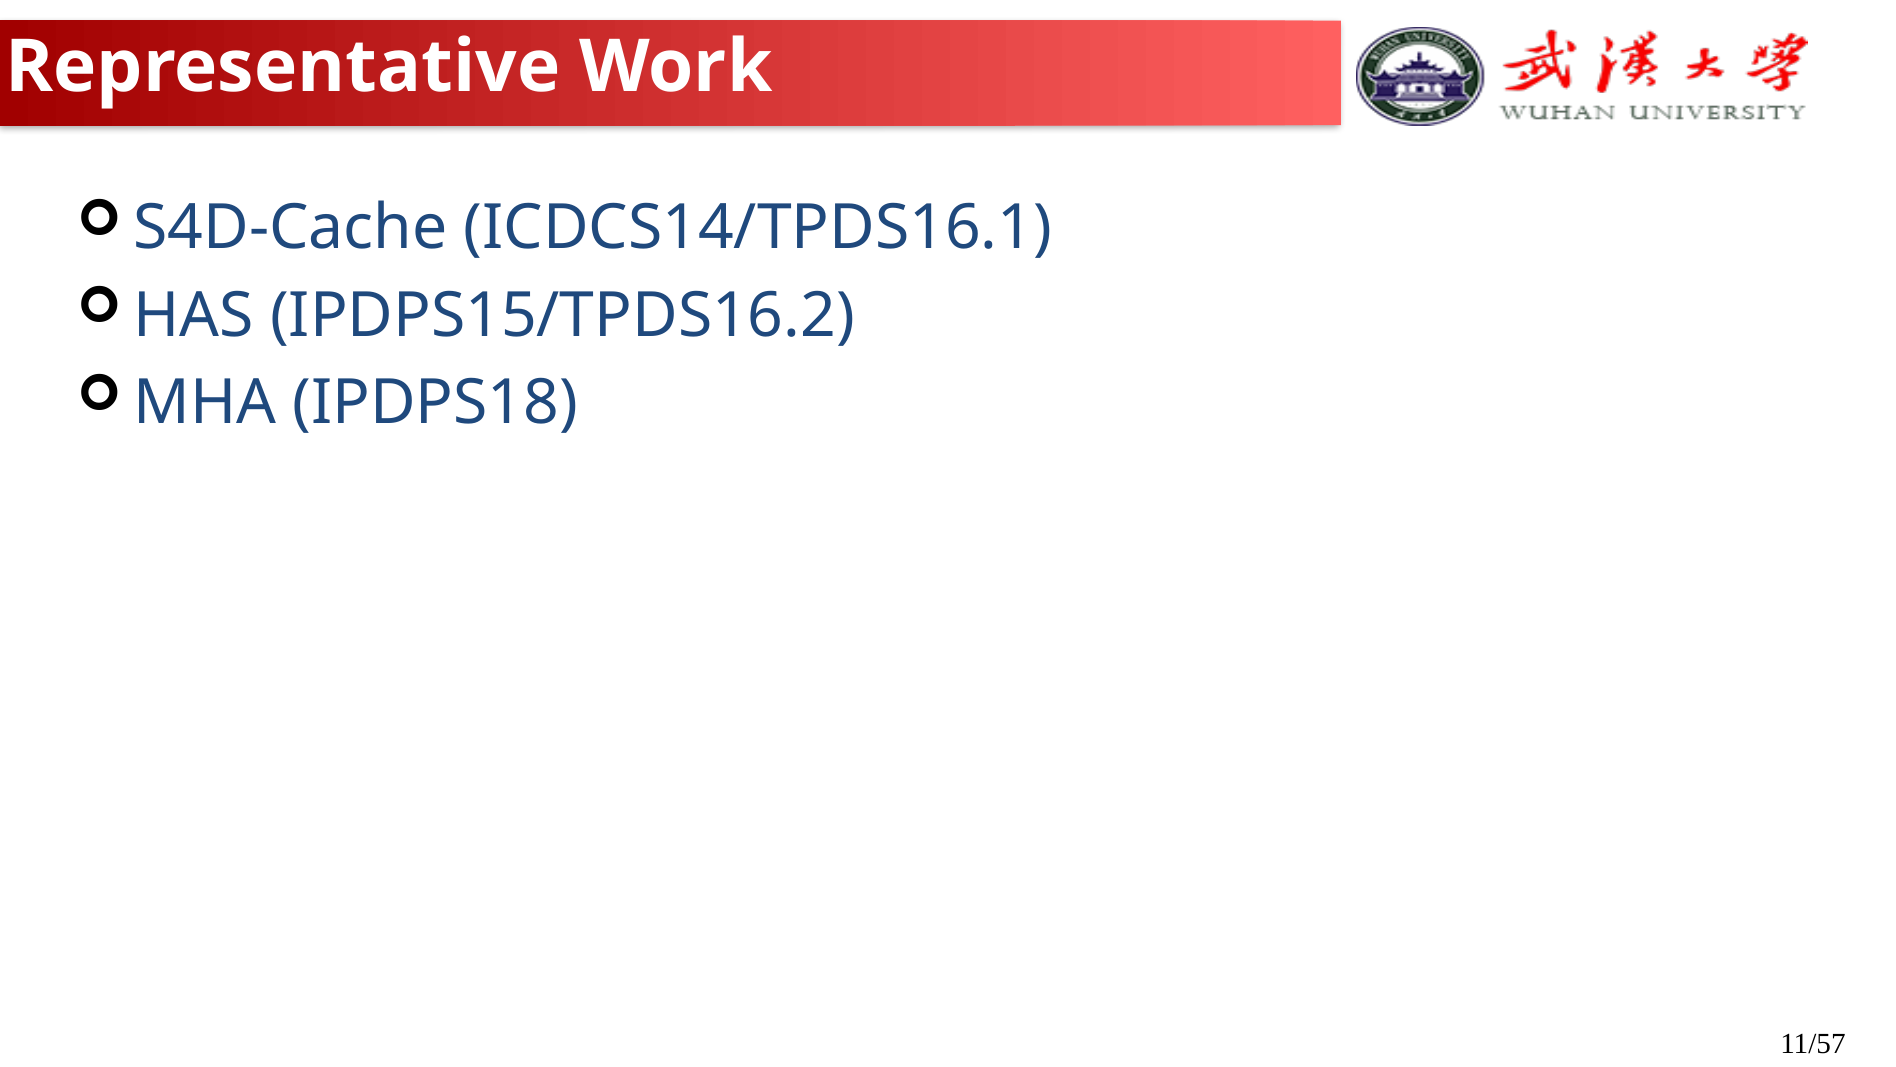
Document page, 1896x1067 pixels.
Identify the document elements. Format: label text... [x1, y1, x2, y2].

picture [1356, 27, 1808, 126]
title Representative Work [0, 10, 1342, 134]
list S4D-Cache (ICDCS14/TPDS16.1) HAS (IPDPS15/TPDS16.2) MHA (IPDPS18) [61, 178, 1808, 970]
